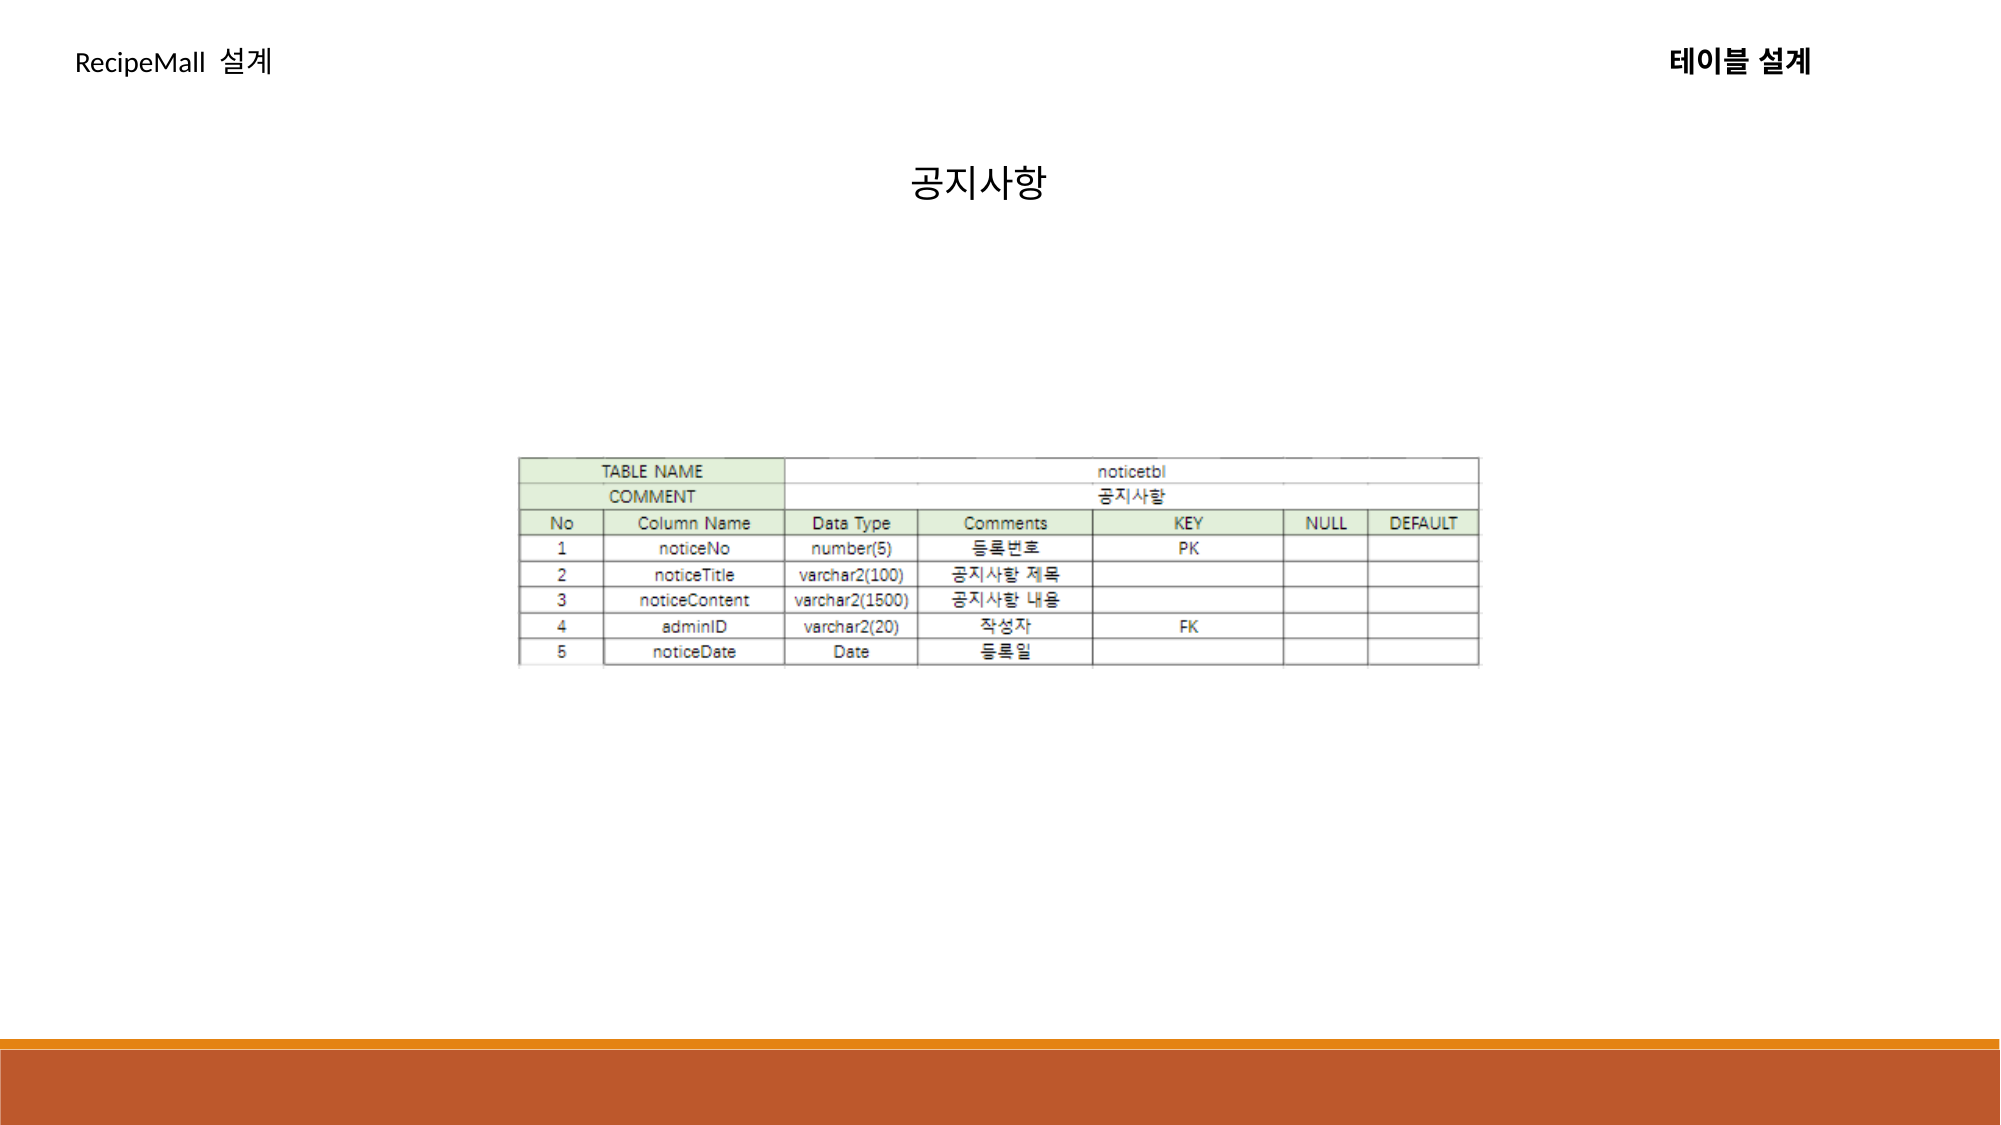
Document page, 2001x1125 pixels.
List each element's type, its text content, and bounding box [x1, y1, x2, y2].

text_box 공지사항 [606, 152, 1352, 213]
text_box 테이블 설계 [1654, 36, 1923, 86]
text_box RecipeMall 설계 [60, 36, 328, 86]
picture [516, 455, 1484, 670]
